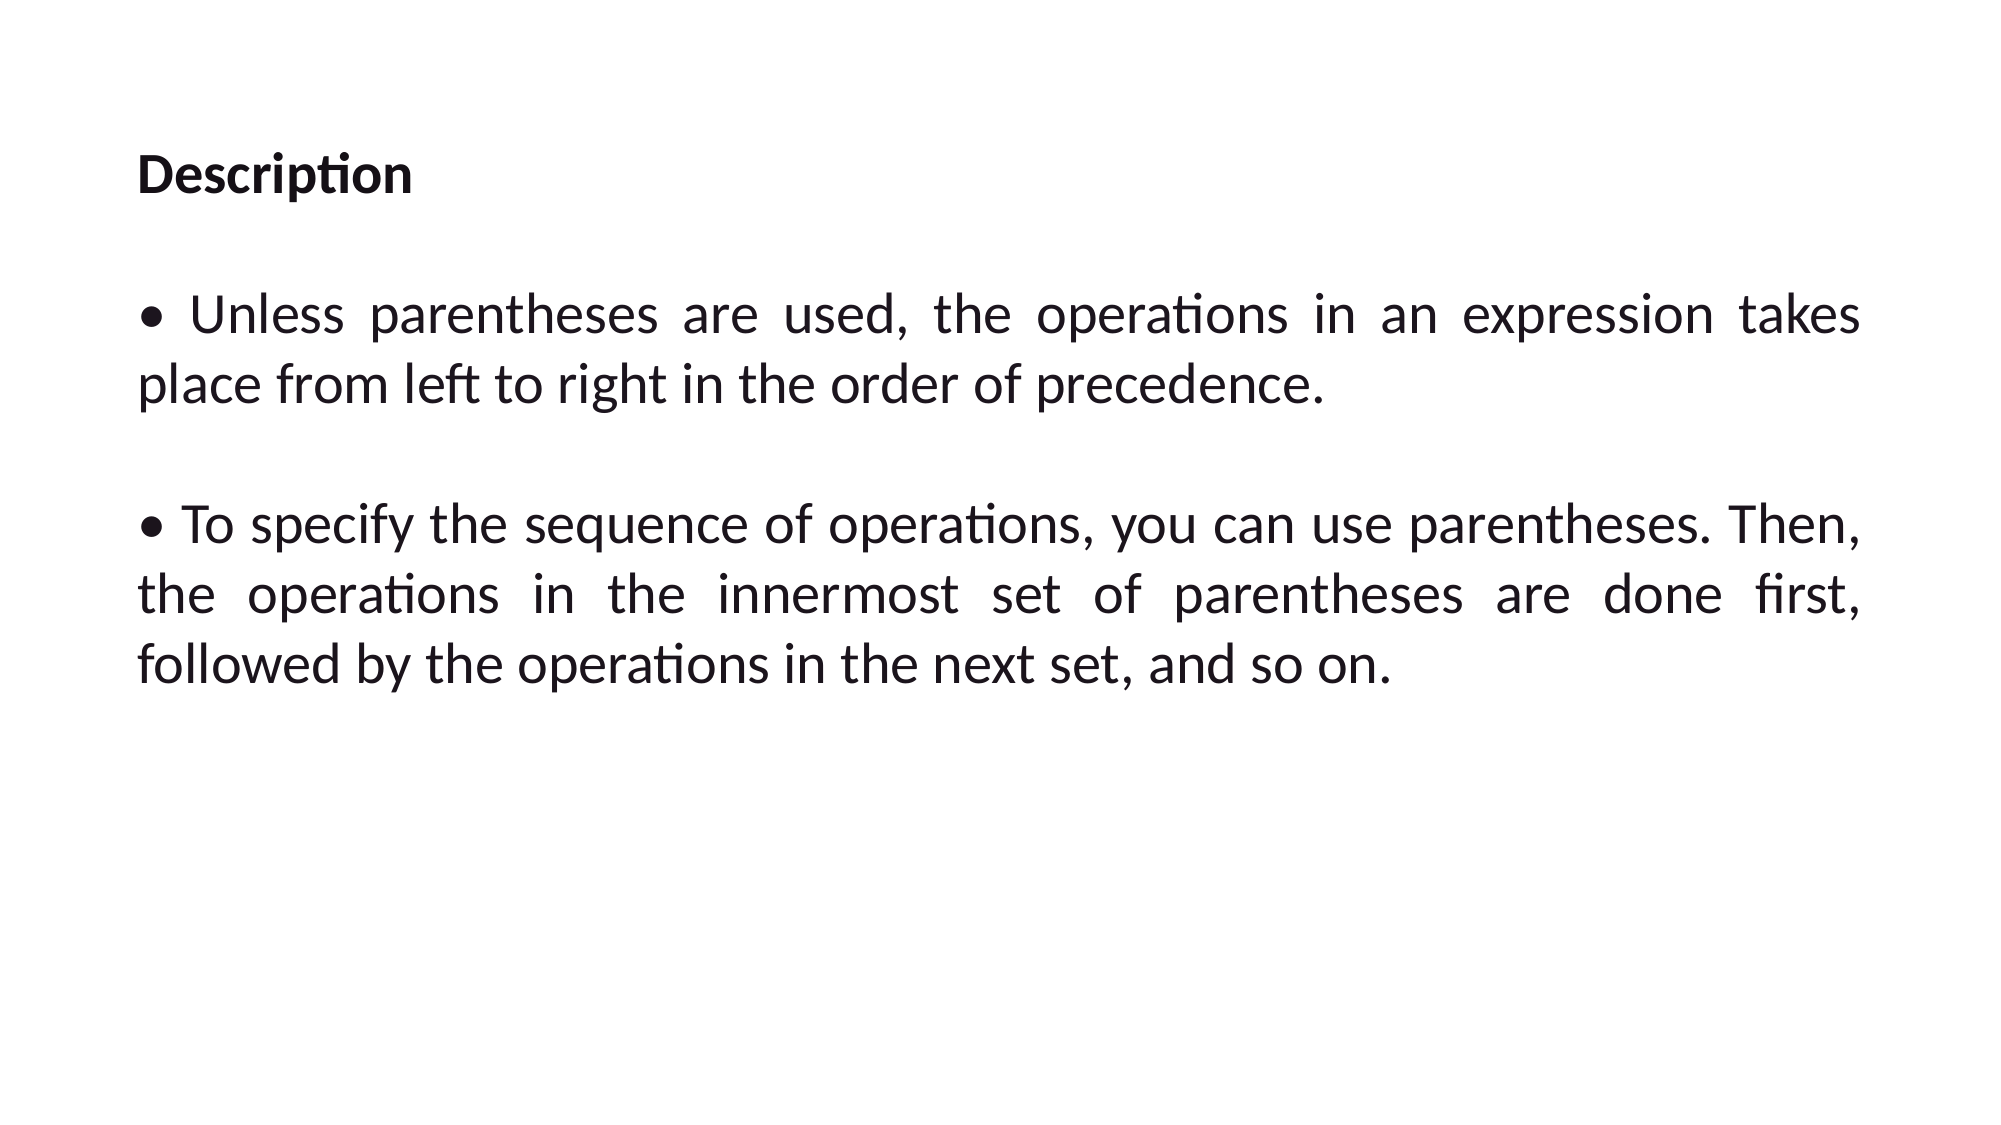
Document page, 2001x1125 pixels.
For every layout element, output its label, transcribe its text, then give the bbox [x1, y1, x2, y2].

text_box Description • Unless parentheses are used, the operations in an expression takes place from left to right in the order of precedence. • To specify the sequence of operations, you can use parentheses. Then, the operations in the innermost set of parentheses are done first, followed by the operations in the next set, and so on. [122, 127, 1878, 703]
